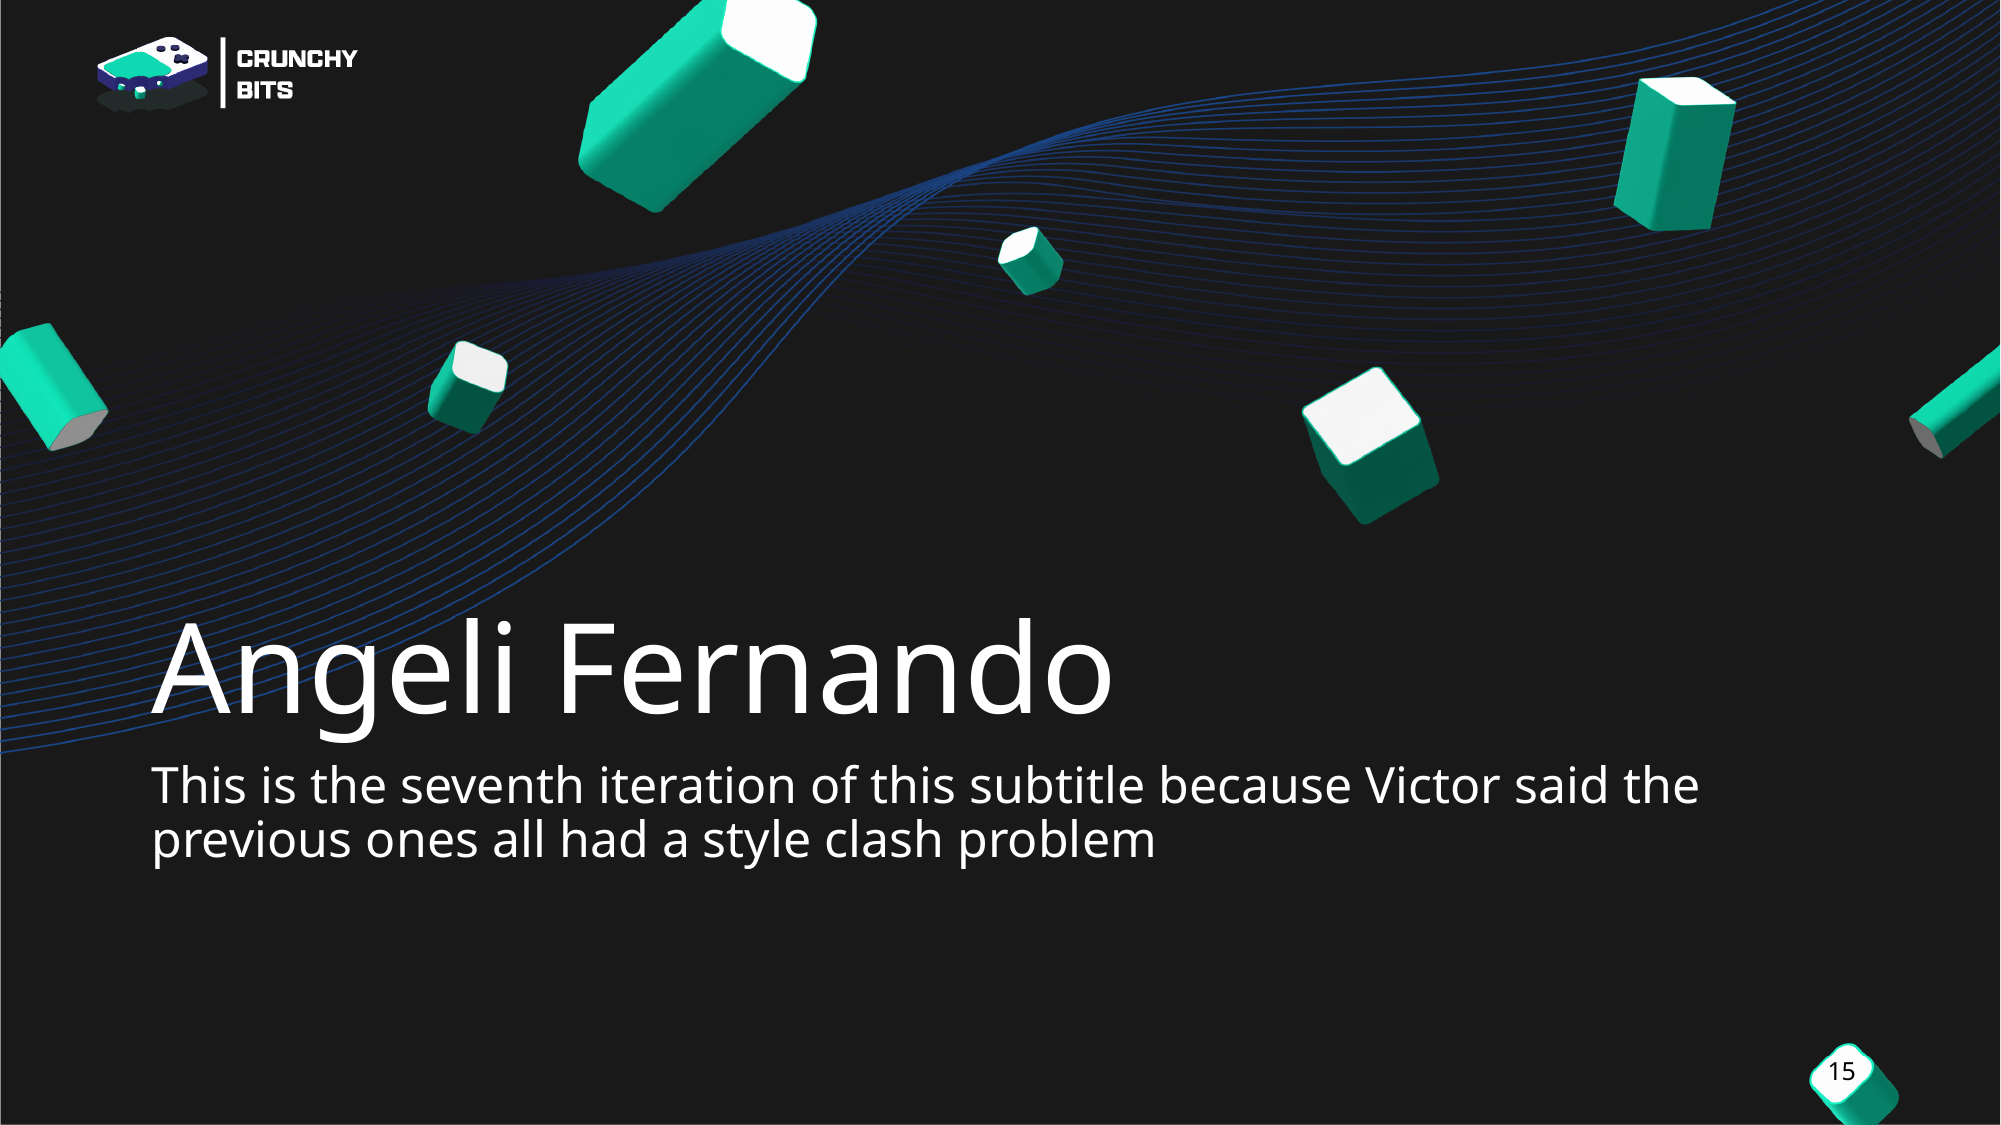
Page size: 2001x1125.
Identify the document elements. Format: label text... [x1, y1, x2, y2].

list This is the seventh iteration of this subtitle because Victor said the previous ones all had a style clash problem [136, 752, 1862, 999]
picture [0, 0, 2001, 1125]
title Angeli Fernando [136, 280, 1862, 749]
slide_number 15 [1789, 1042, 1894, 1103]
